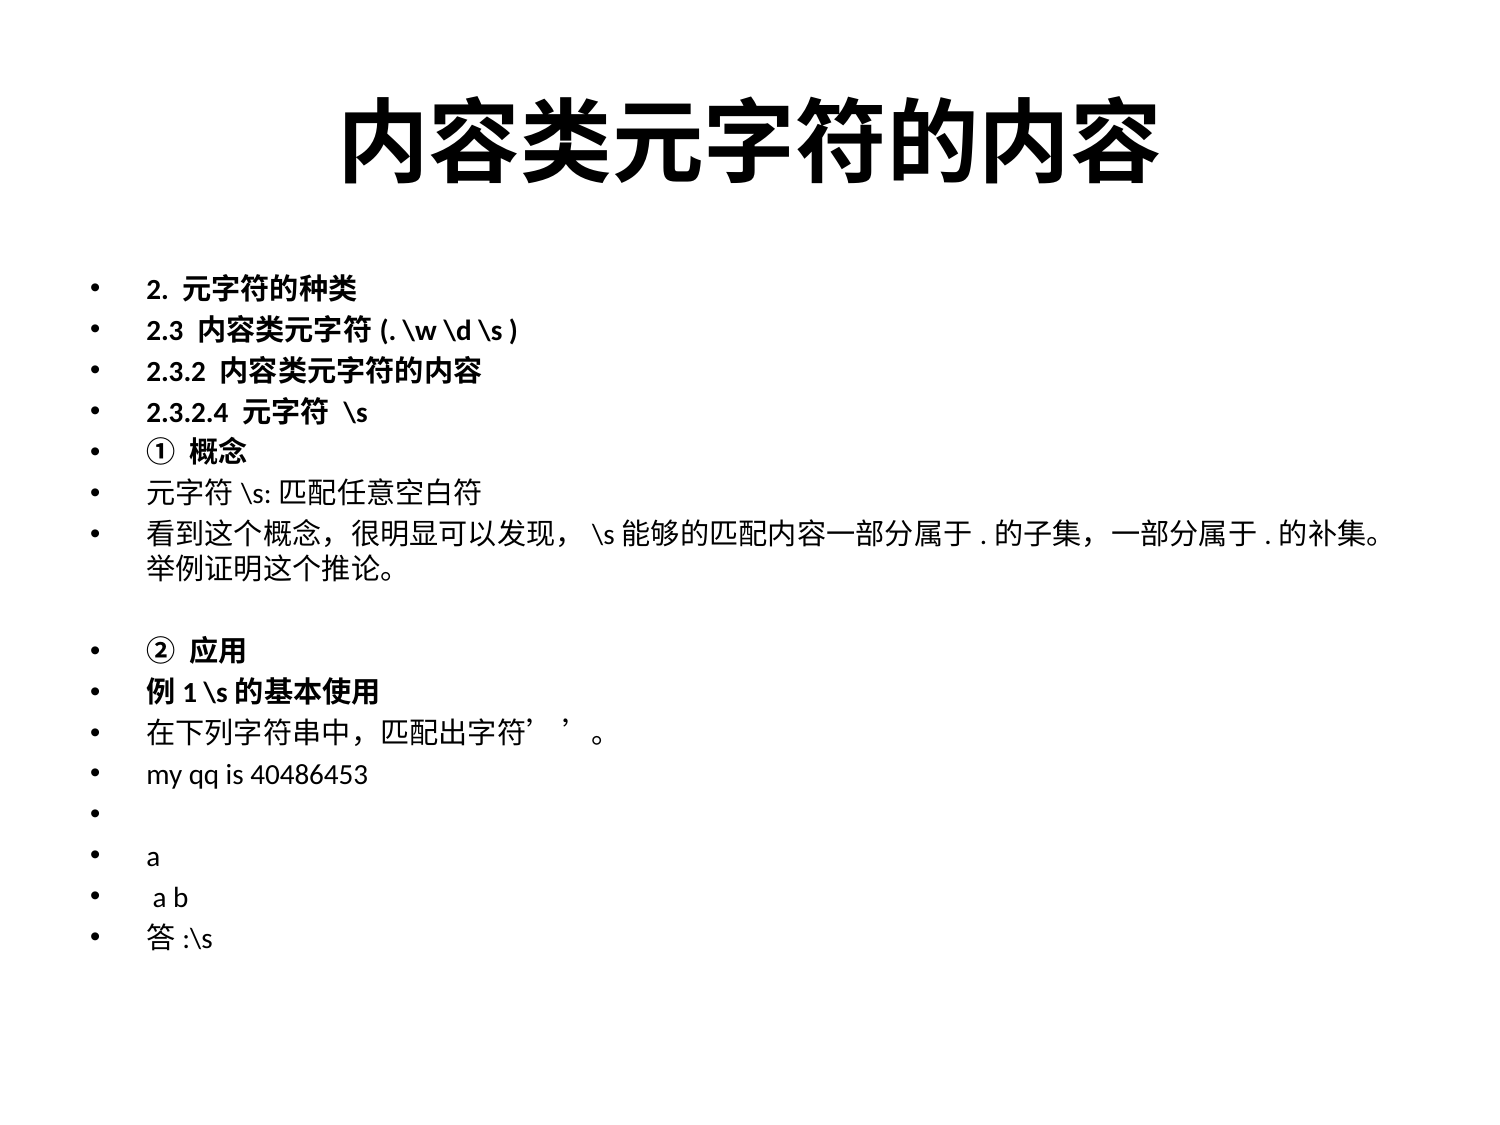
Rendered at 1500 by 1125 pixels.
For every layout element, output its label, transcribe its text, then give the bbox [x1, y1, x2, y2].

list 2. 元字符的种类 2.3 内容类元字符(. \w \d \s ) 2.3.2 内容类元字符的内容 2.3.2.4 元字符 \s ① 概念 元字符\s:匹配任意空白符 看到这个概念，很明显可以发现，\s能够的匹配内容一部分属于.的子集，一部分属于.的补集。举例证明这个推论。 ② 应用 例1 \s的基本使用 在下列字符串中，匹配出字符’ ’。 my qq is 40486453 a a b 答:\s [75, 262, 1425, 1005]
title 内容类元字符的内容 [75, 45, 1425, 233]
